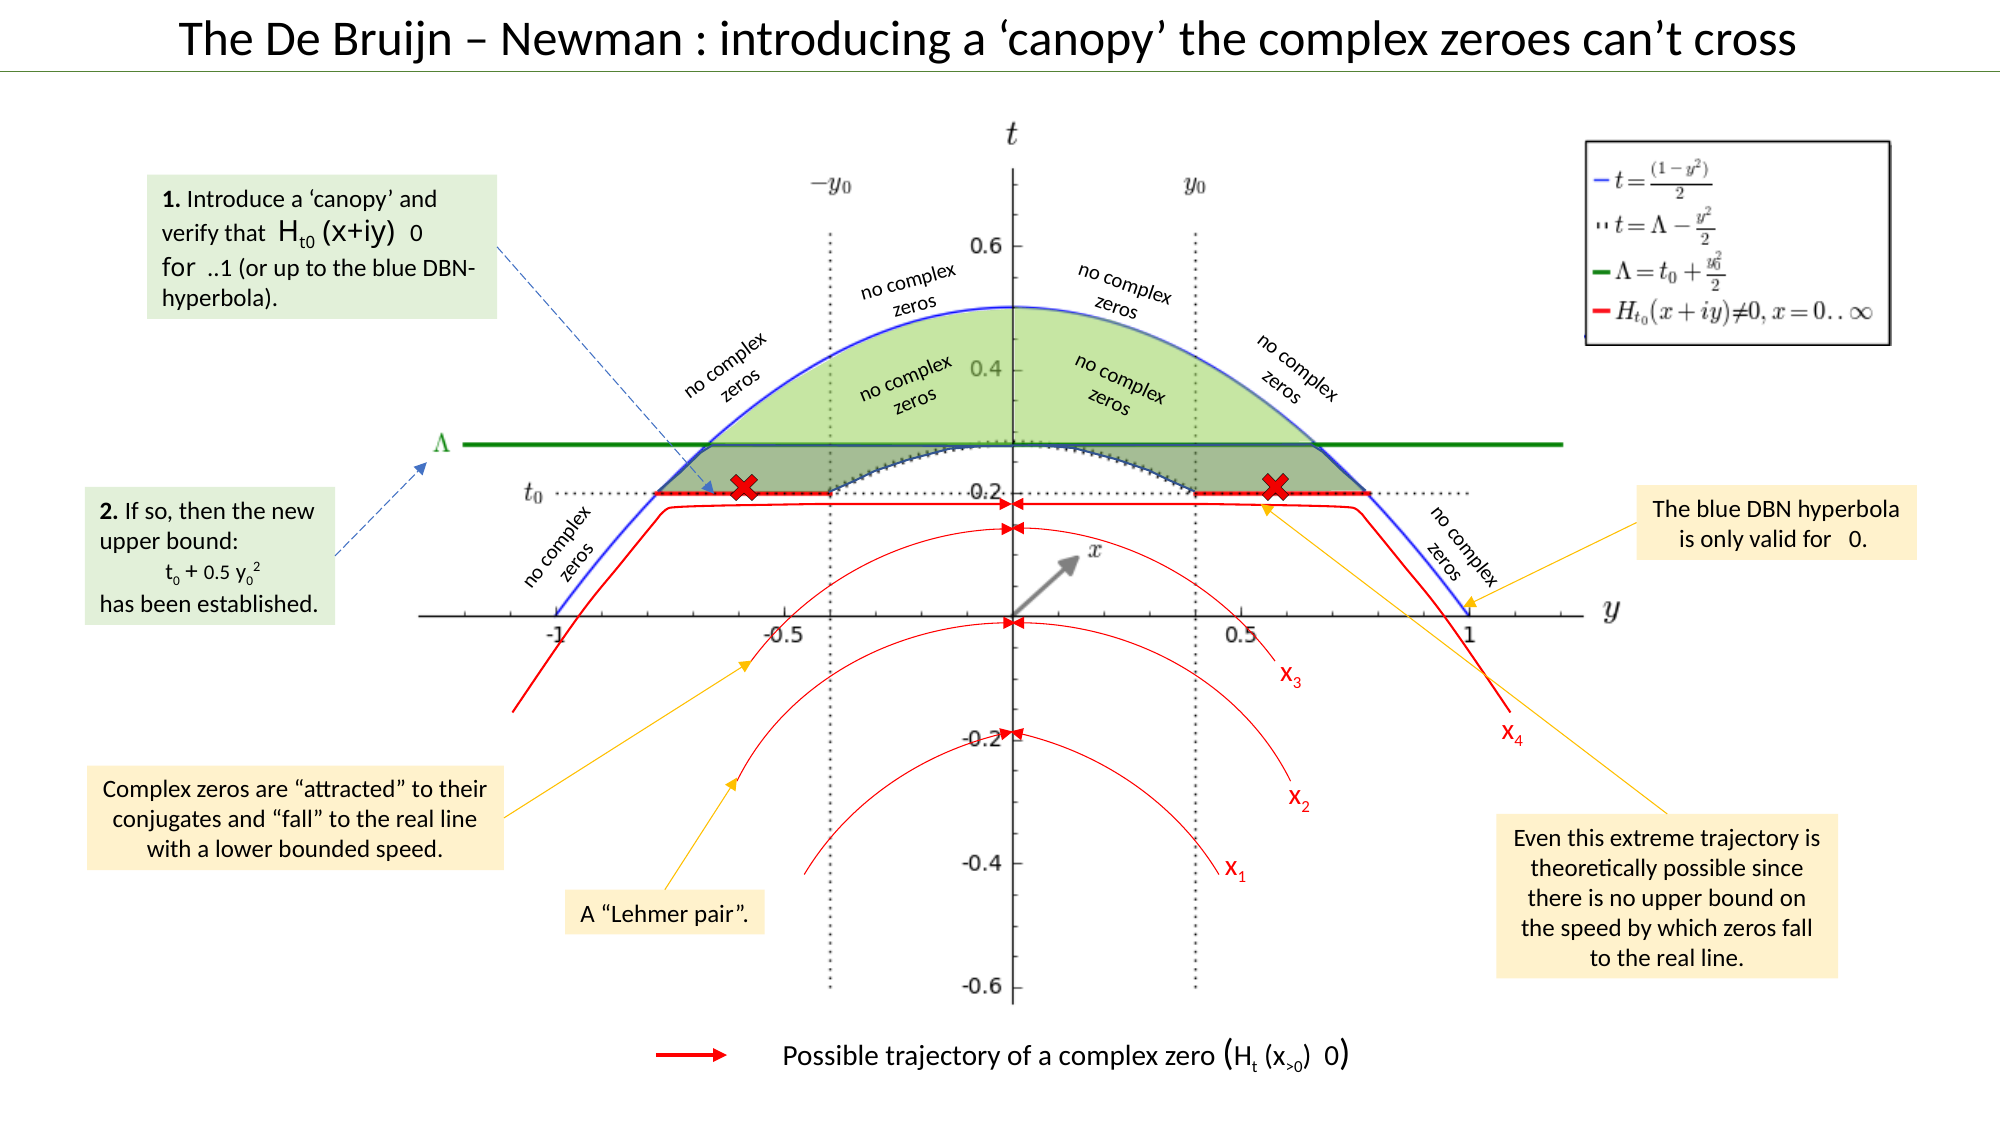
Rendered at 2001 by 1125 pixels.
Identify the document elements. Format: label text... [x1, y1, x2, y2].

text_box Even this extreme trajectory is theoretically possible since there is no upper bound on the speed by which zeros fall to the real line. [1636, 813, 1839, 979]
picture [403, 104, 1892, 1019]
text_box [1510, 712, 1668, 814]
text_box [504, 660, 752, 819]
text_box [664, 819, 737, 890]
text_box Complex zeros are “attracted” to their conjugates and “fall” to the real line with a lower bounded speed. [87, 765, 403, 871]
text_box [1462, 523, 1637, 608]
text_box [497, 245, 715, 494]
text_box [335, 462, 427, 556]
